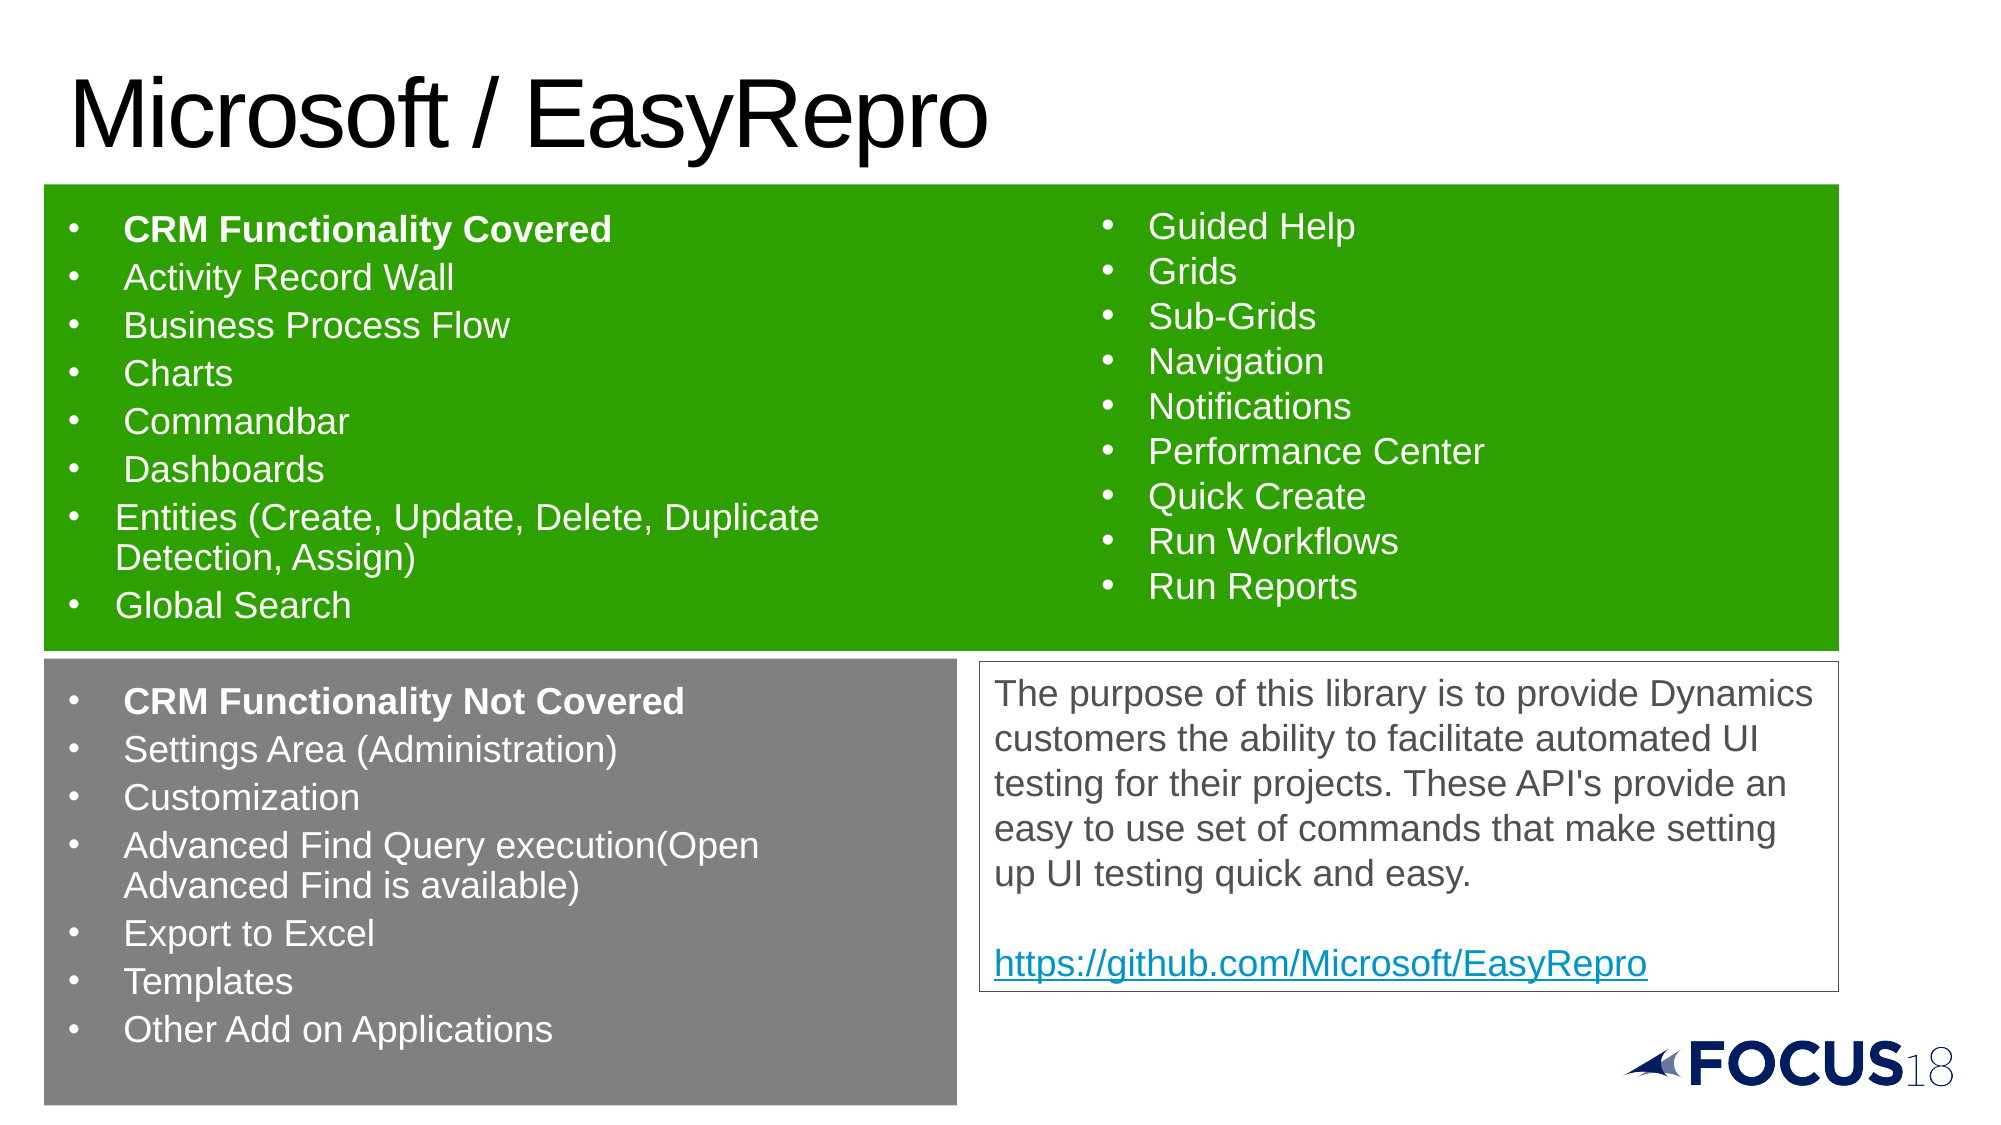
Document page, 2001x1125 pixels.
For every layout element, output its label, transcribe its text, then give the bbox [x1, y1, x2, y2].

text_box Guided Help Grids Sub-Grids Navigation Notifications Performance Center Quick Create Run Workflows Run Reports [1086, 195, 2000, 615]
text_box The purpose of this library is to provide Dynamics customers the ability to facilitate automated UI testing for their projects. These API's provide an easy to use set of commands that make setting up UI testing quick and easy. https://github.com/Microsoft/EasyRepro [979, 661, 1839, 992]
picture [1619, 1038, 1956, 1088]
list CRM Functionality Covered Activity Record Wall Business Process Flow Charts Commandbar Dashboards Entities (Create, Update, Delete, Duplicate Detection, Assign) Global Search CRM Functionality Not Covered Settings Area (Administration) Customization Advanced Find Query execution(Open Advanced Find is available) Export to Excel Templates Other Add on Applications [44, 196, 945, 1125]
title Microsoft / EasyRepro [44, 47, 1957, 196]
text_box [945, 658, 958, 1106]
text_box [945, 196, 1840, 652]
